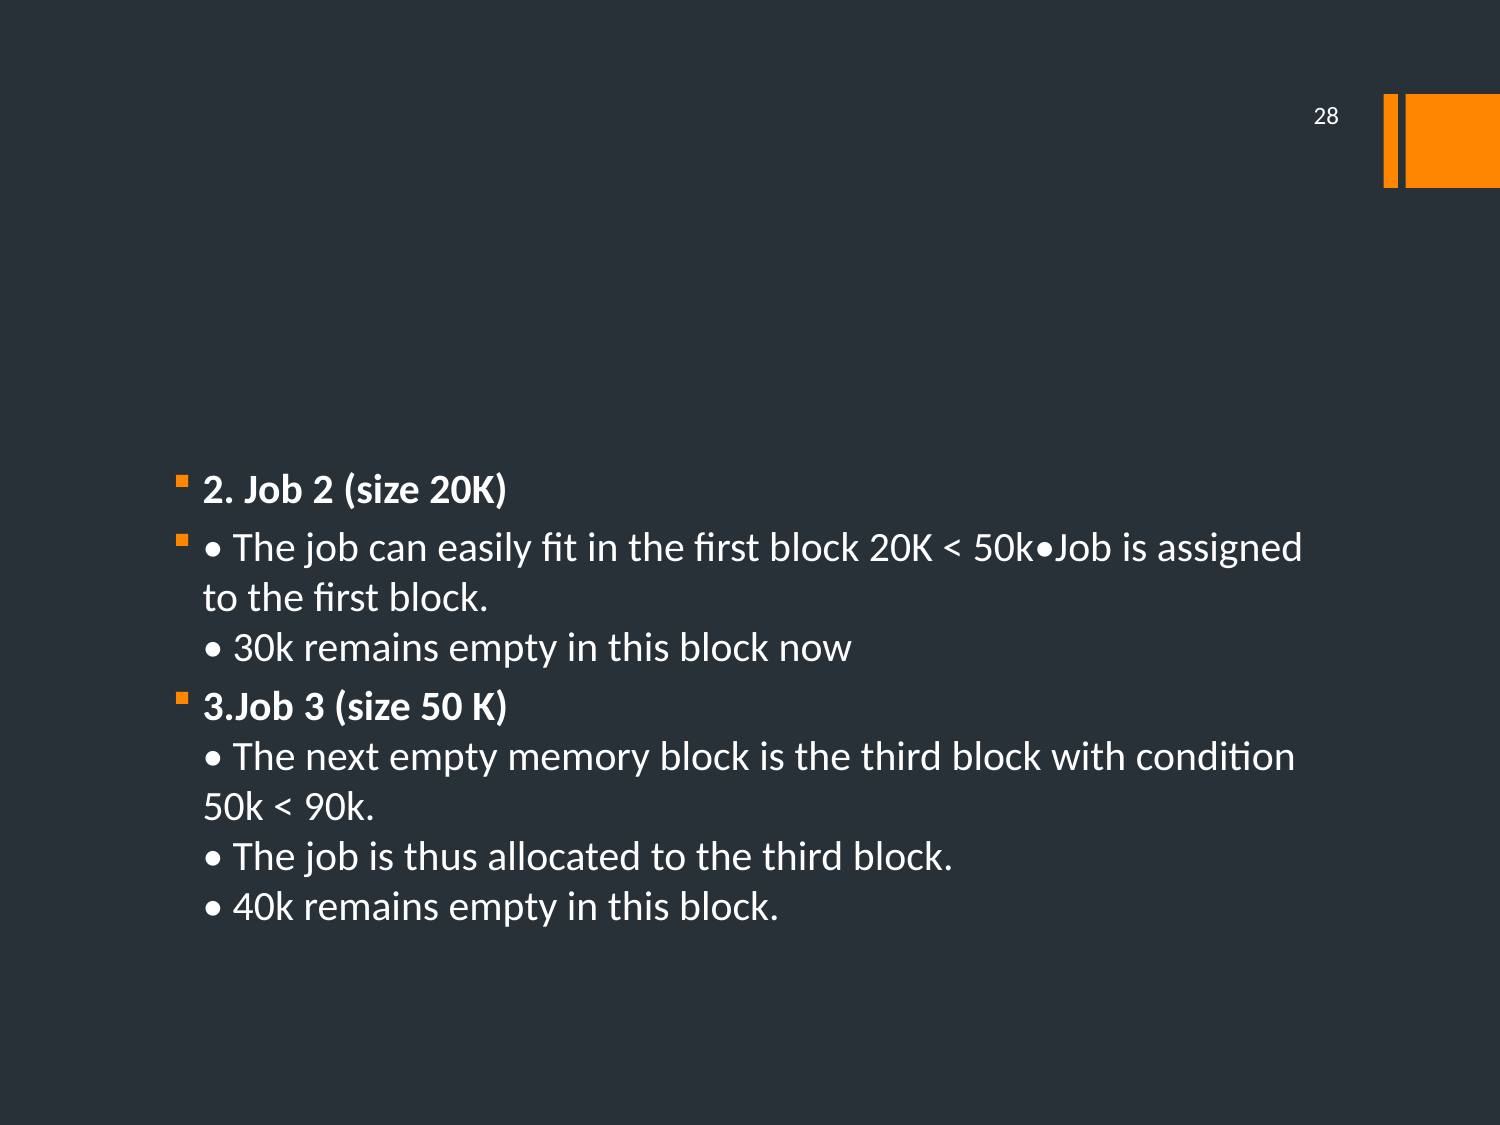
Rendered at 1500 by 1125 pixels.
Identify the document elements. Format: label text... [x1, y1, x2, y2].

slide_number 28 [1199, 90, 1355, 140]
list 2. Job 2 (size 20K) • The job can easily fit in the first block 20K < 50k•Job is assigned to the first block. • 30k remains empty in this block now 3.Job 3 (size 50 K) • The next empty memory block is the third block with condition 50k < 90k. • The job is thus allocated to the third block. • 40k remains empty in this block. [150, 454, 1350, 1035]
